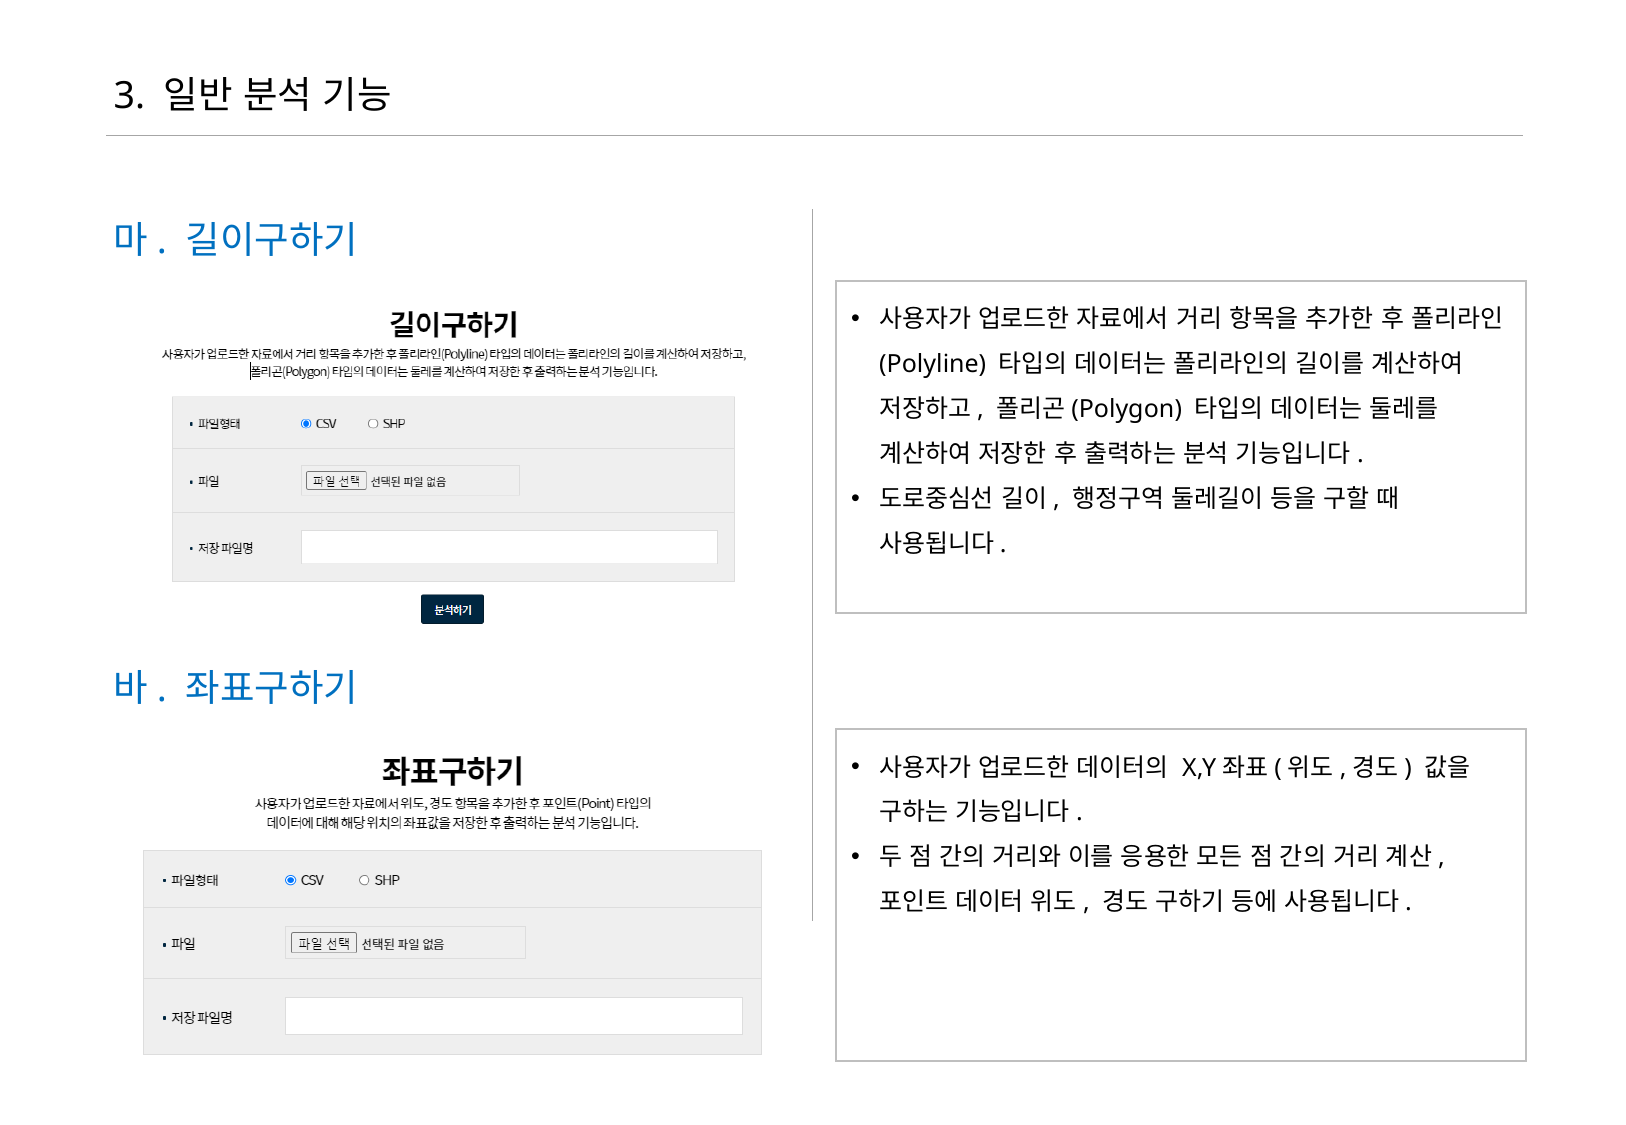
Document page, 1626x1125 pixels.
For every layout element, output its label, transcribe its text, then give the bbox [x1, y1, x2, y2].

text_box 3. 일반 분석 기능 [98, 63, 831, 124]
text_box 바. 좌표구하기 [98, 656, 523, 717]
picture [139, 298, 761, 632]
text_box 사용자가 업로드한 데이터의 X,Y좌표(위도,경도) 값을 구하는 기능입니다. 두 점 간의 거리와 이를 응용한 모든 점 간의 거리 계산, 포인트 데이터 위도, 경도 구하기 등에 사용됩니다. [835, 728, 1527, 1062]
text_box 사용자가 업로드한 자료에서 거리 항목을 추가한 후 폴리라인(Polyline) 타입의 데이터는 폴리라인의 길이를 계산하여 저장하고, 폴리곤(Polygon) 타입의 데이터는 둘레를 계산하여 저장한 후 출력하는 분석 기능입니다. 도로중심선 길이, 행정구역 둘레길이 등을 구할 때 사용됩니다. [835, 280, 1527, 614]
text_box 마. 길이구하기 [98, 208, 523, 268]
picture [135, 733, 765, 1062]
